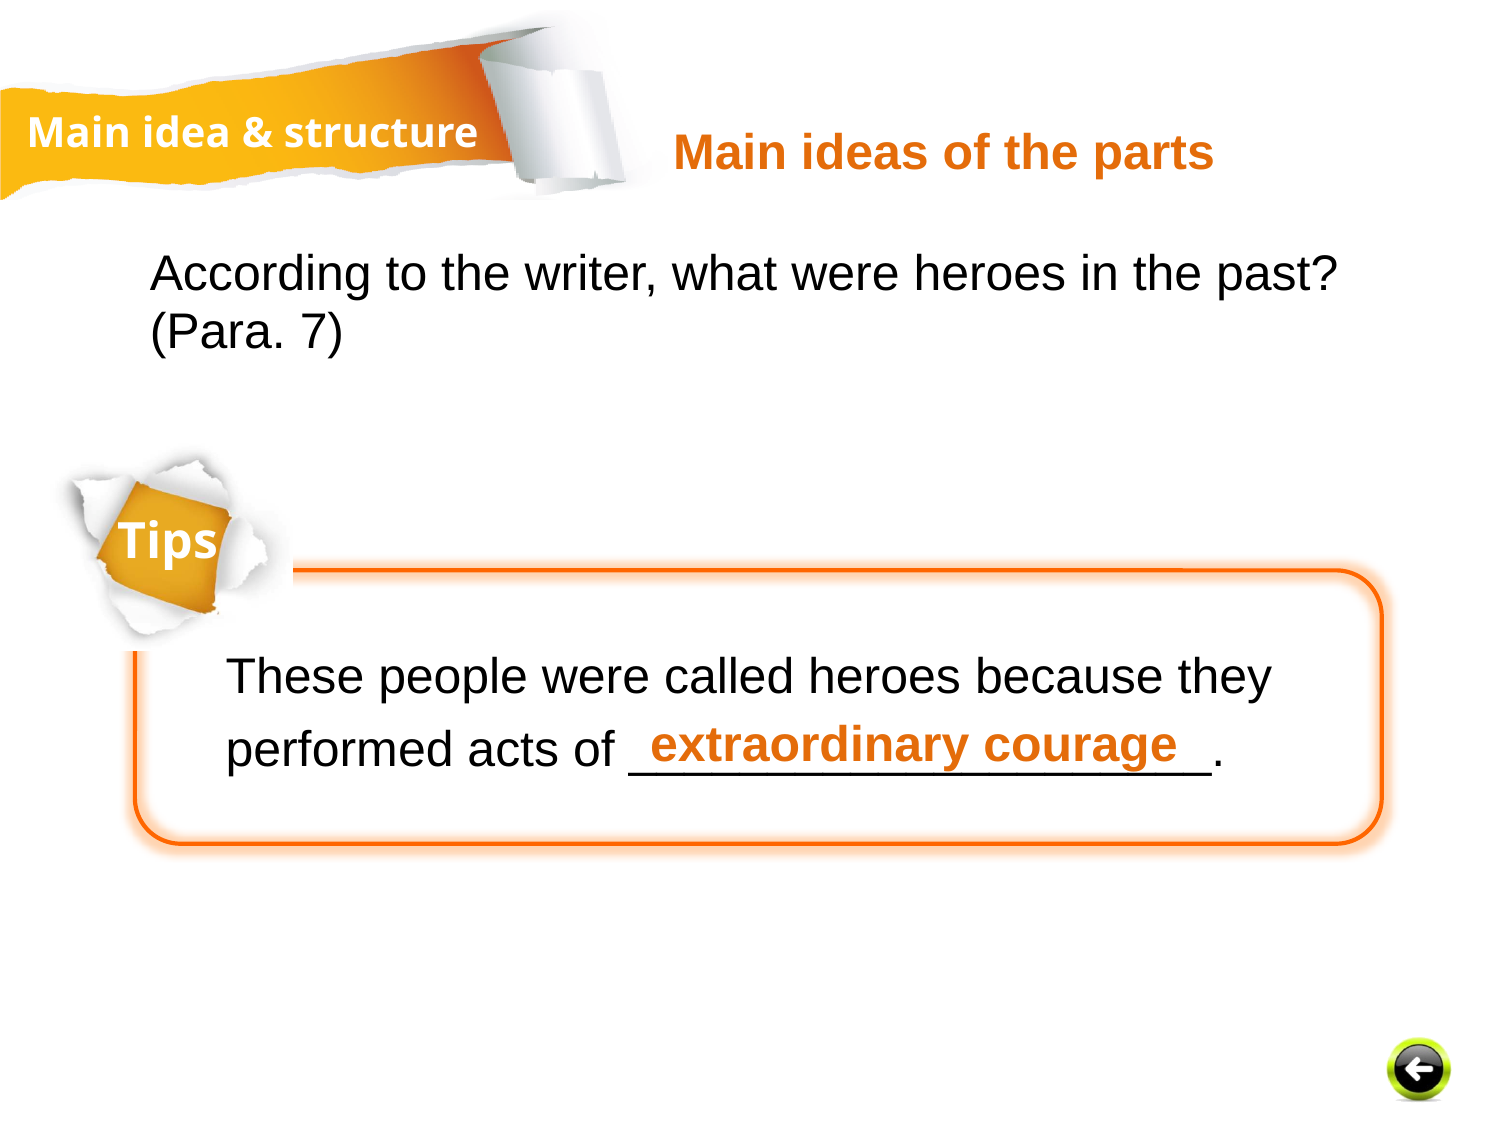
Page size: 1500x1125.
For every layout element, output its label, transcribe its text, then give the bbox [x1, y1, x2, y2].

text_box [46, 426, 1382, 844]
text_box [0, 10, 668, 200]
picture [1381, 1031, 1454, 1107]
text_box According to the writer, what were heroes in the past? (Para. 7) [134, 234, 1395, 366]
text_box Main ideas of the parts [672, 111, 1313, 187]
